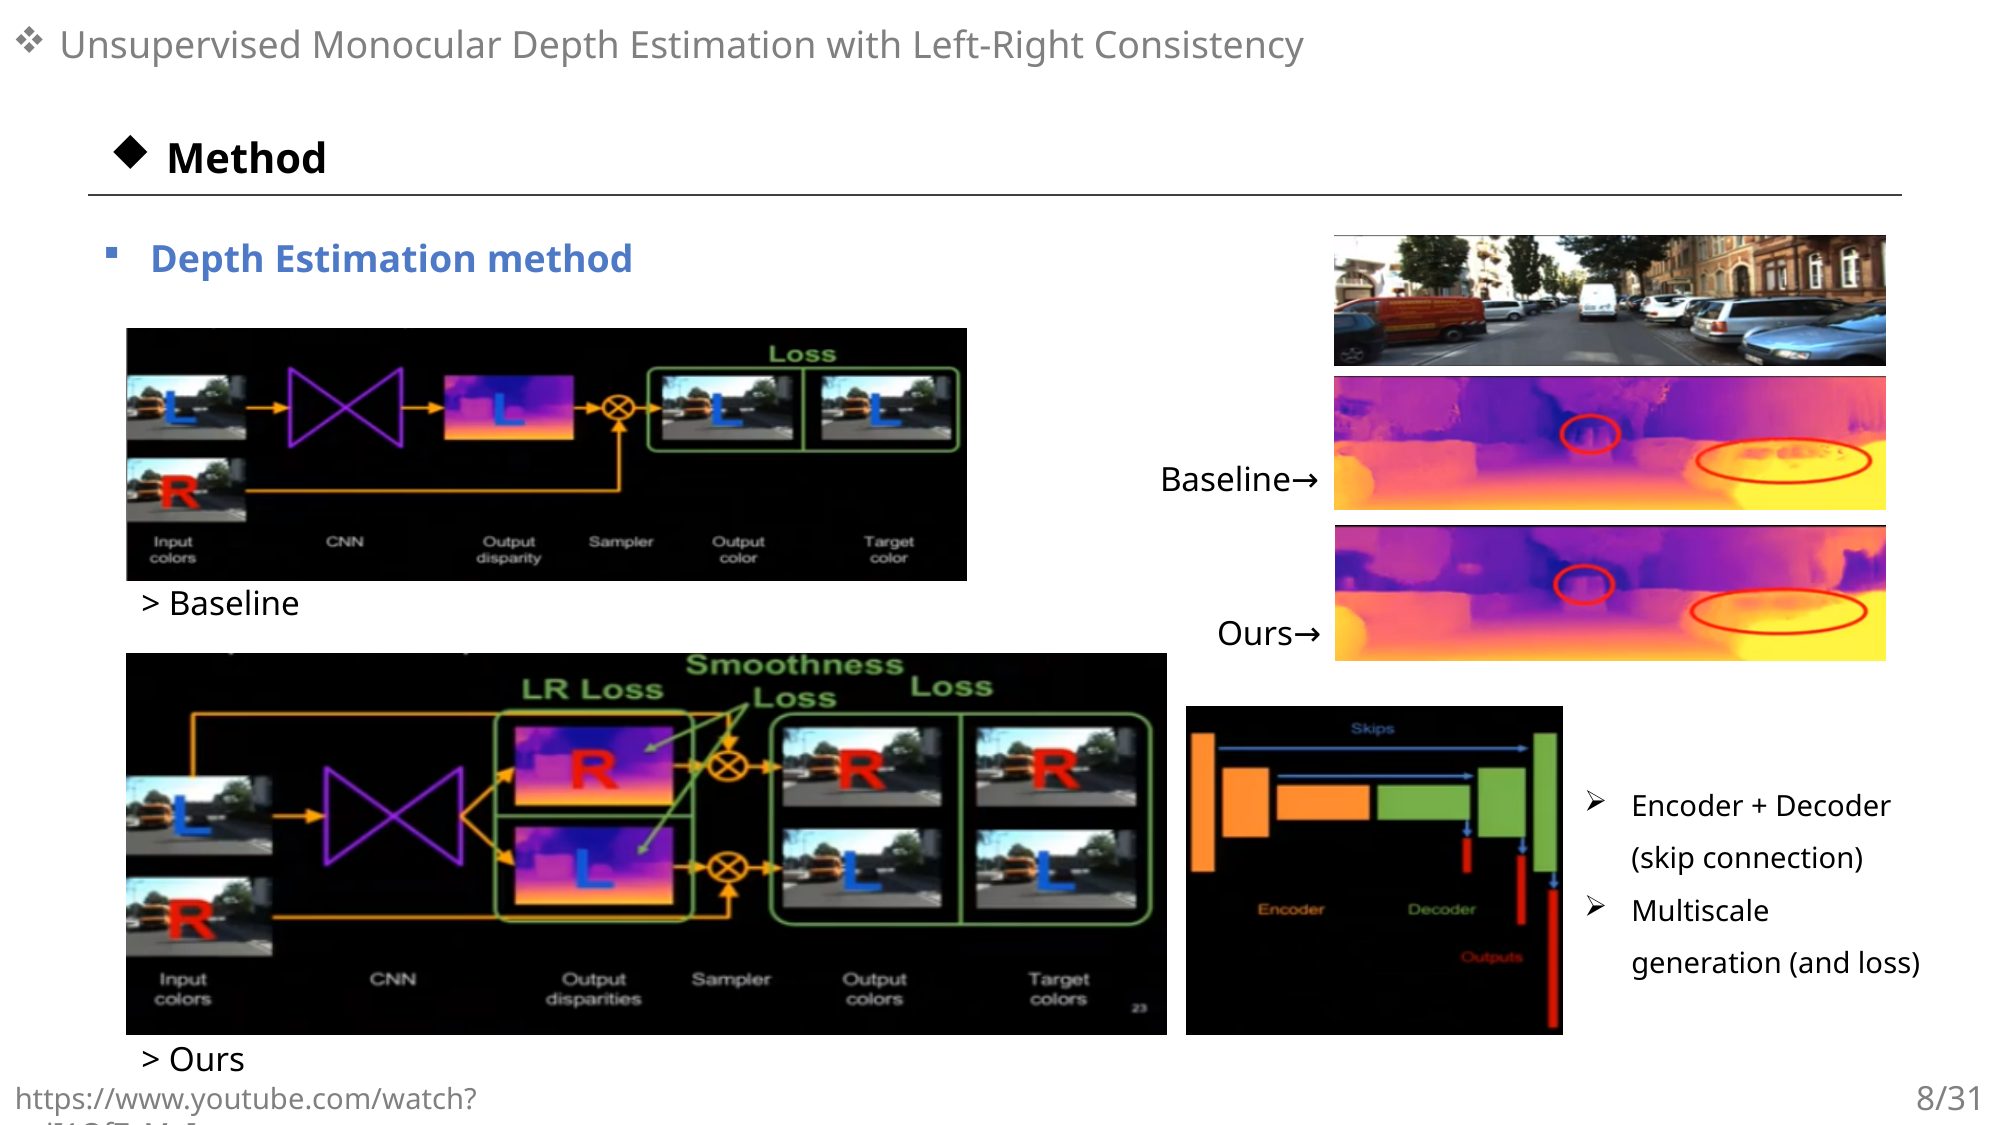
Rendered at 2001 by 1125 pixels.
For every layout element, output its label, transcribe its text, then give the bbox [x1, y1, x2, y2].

title Unsupervised Monocular Depth Estimation with Left-Right Consistency [0, 0, 1713, 93]
picture [1335, 525, 1886, 661]
text_box Depth Estimation method [88, 227, 1094, 288]
text_box https://www.youtube.com/watch?v=jI1Qf7zMeIs [0, 1073, 687, 1125]
text_box > Baseline [126, 581, 398, 630]
picture [126, 328, 967, 581]
text_box Encoder + Decoder (skip connection) Multiscale generation (and loss) [1563, 753, 1944, 995]
picture [1186, 706, 1563, 1035]
text_box Method [88, 93, 967, 194]
text_box > Ours [126, 1035, 398, 1073]
text_box Ours→ [1176, 604, 1335, 659]
picture [1334, 376, 1886, 510]
picture [1334, 235, 1886, 366]
picture [126, 653, 1167, 1035]
text_box Baseline→ [1143, 451, 1334, 506]
